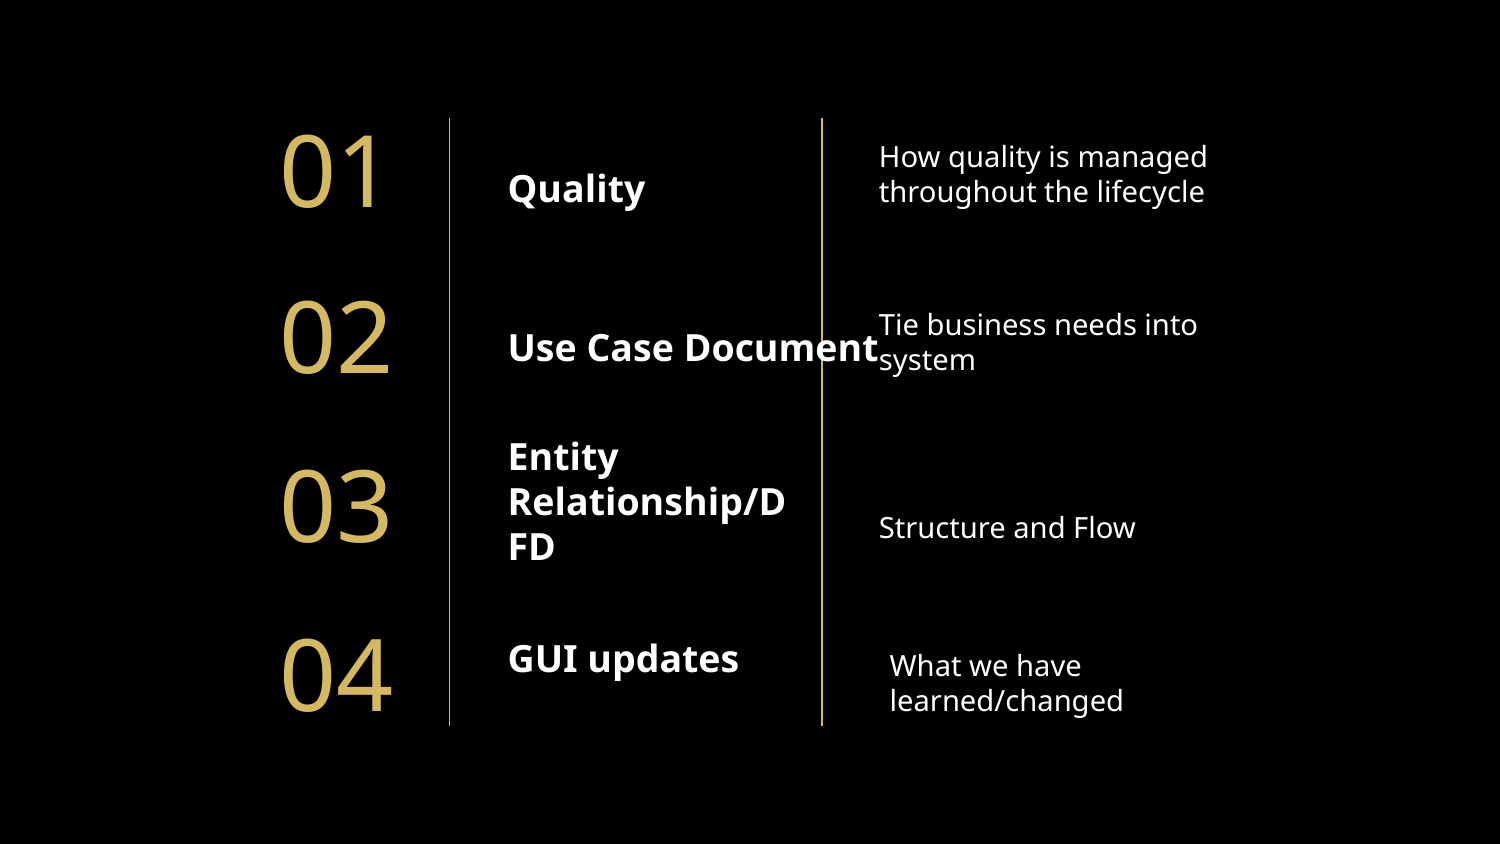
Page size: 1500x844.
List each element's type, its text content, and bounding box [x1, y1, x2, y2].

title 03 [158, 448, 409, 557]
title Use Case Document [492, 276, 864, 385]
title Entity Relationship/DFD [492, 475, 810, 584]
title 04 [158, 617, 409, 726]
title 02 [158, 279, 409, 387]
subtitle How quality is managed throughout the lifecycle [864, 82, 1267, 224]
title GUI updates [492, 627, 874, 696]
subtitle Tie business needs into system [864, 249, 1267, 392]
subtitle What we have learned/changed [874, 590, 1278, 733]
title Quality [492, 117, 896, 226]
subtitle Structure and Flow [864, 417, 1267, 559]
title 01 [158, 113, 409, 221]
